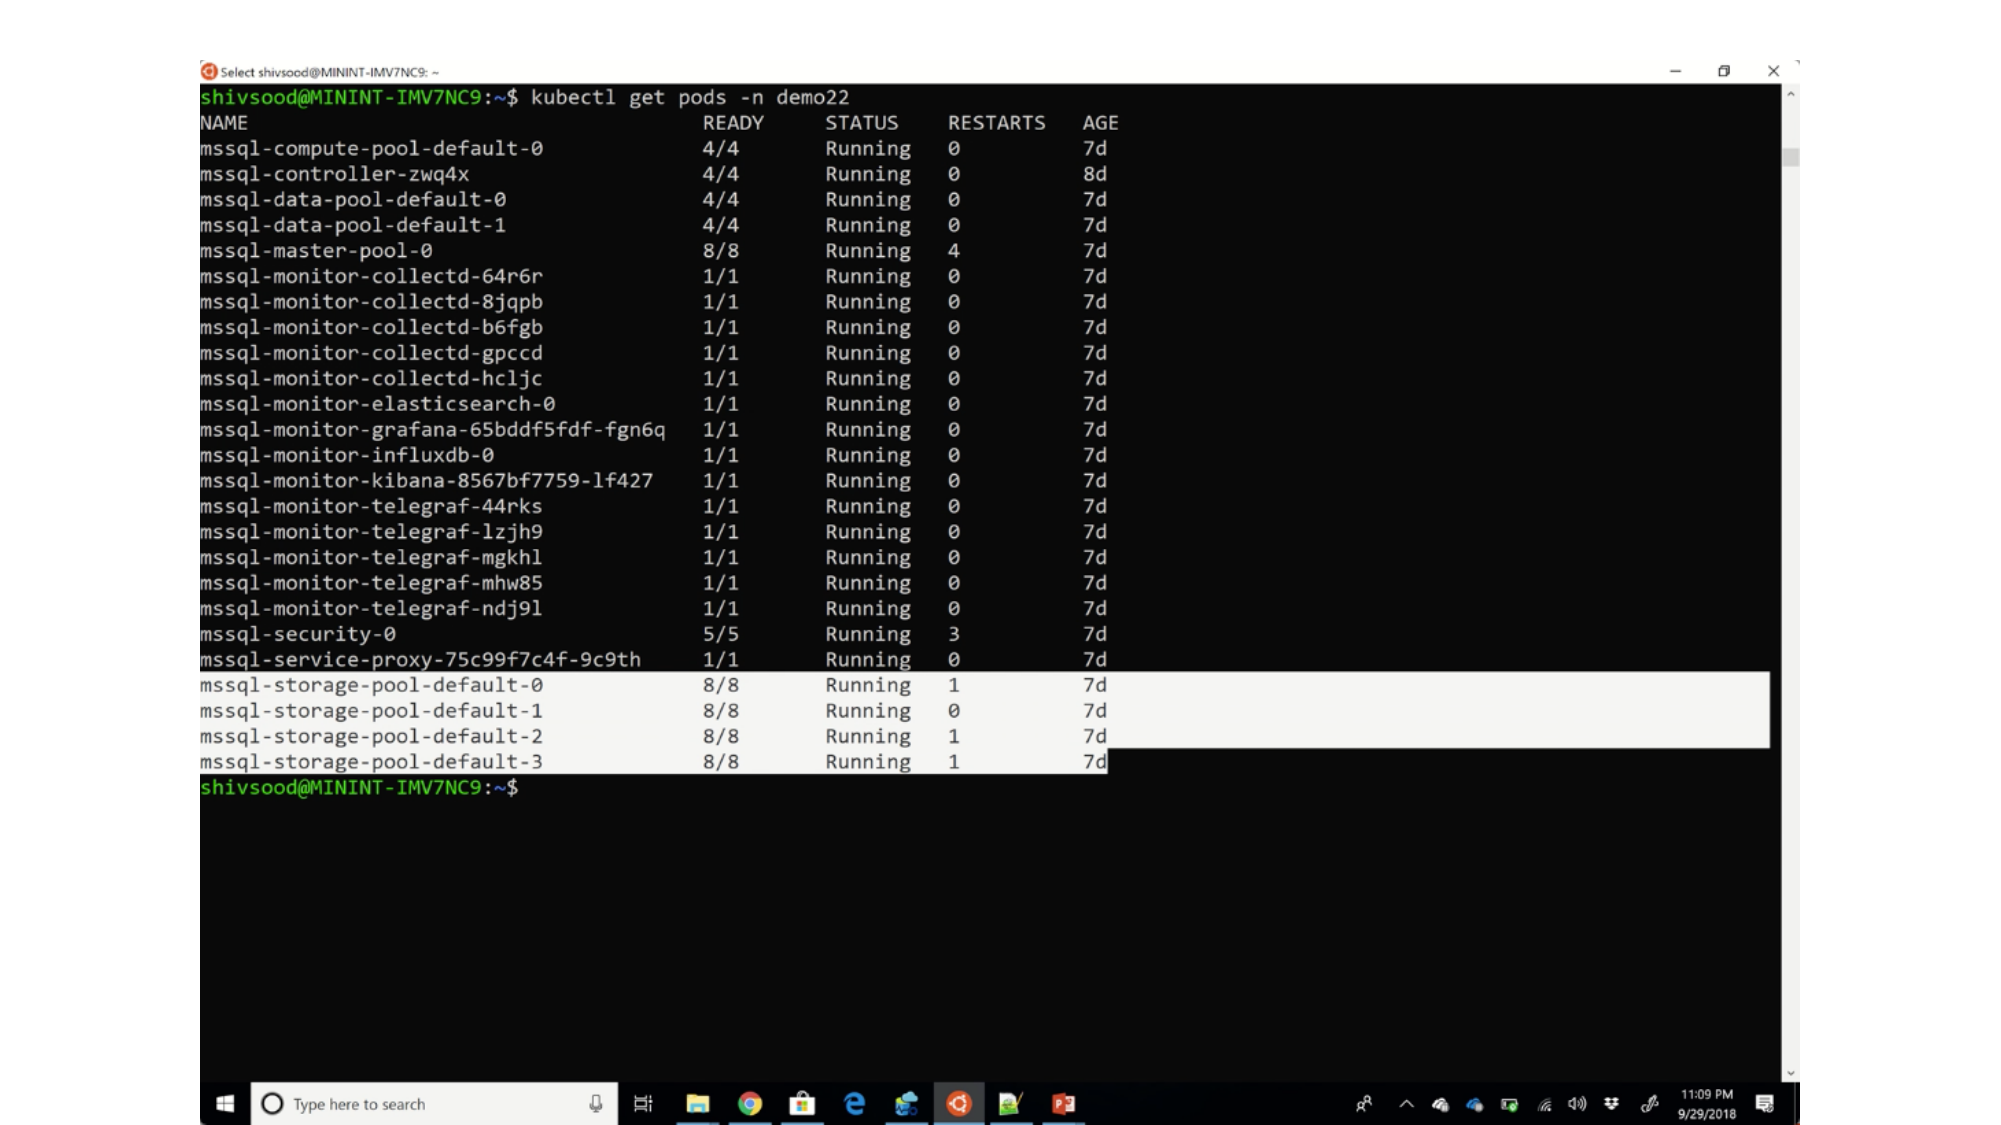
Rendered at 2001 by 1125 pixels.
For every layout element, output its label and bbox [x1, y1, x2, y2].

picture [199, 59, 1801, 1125]
